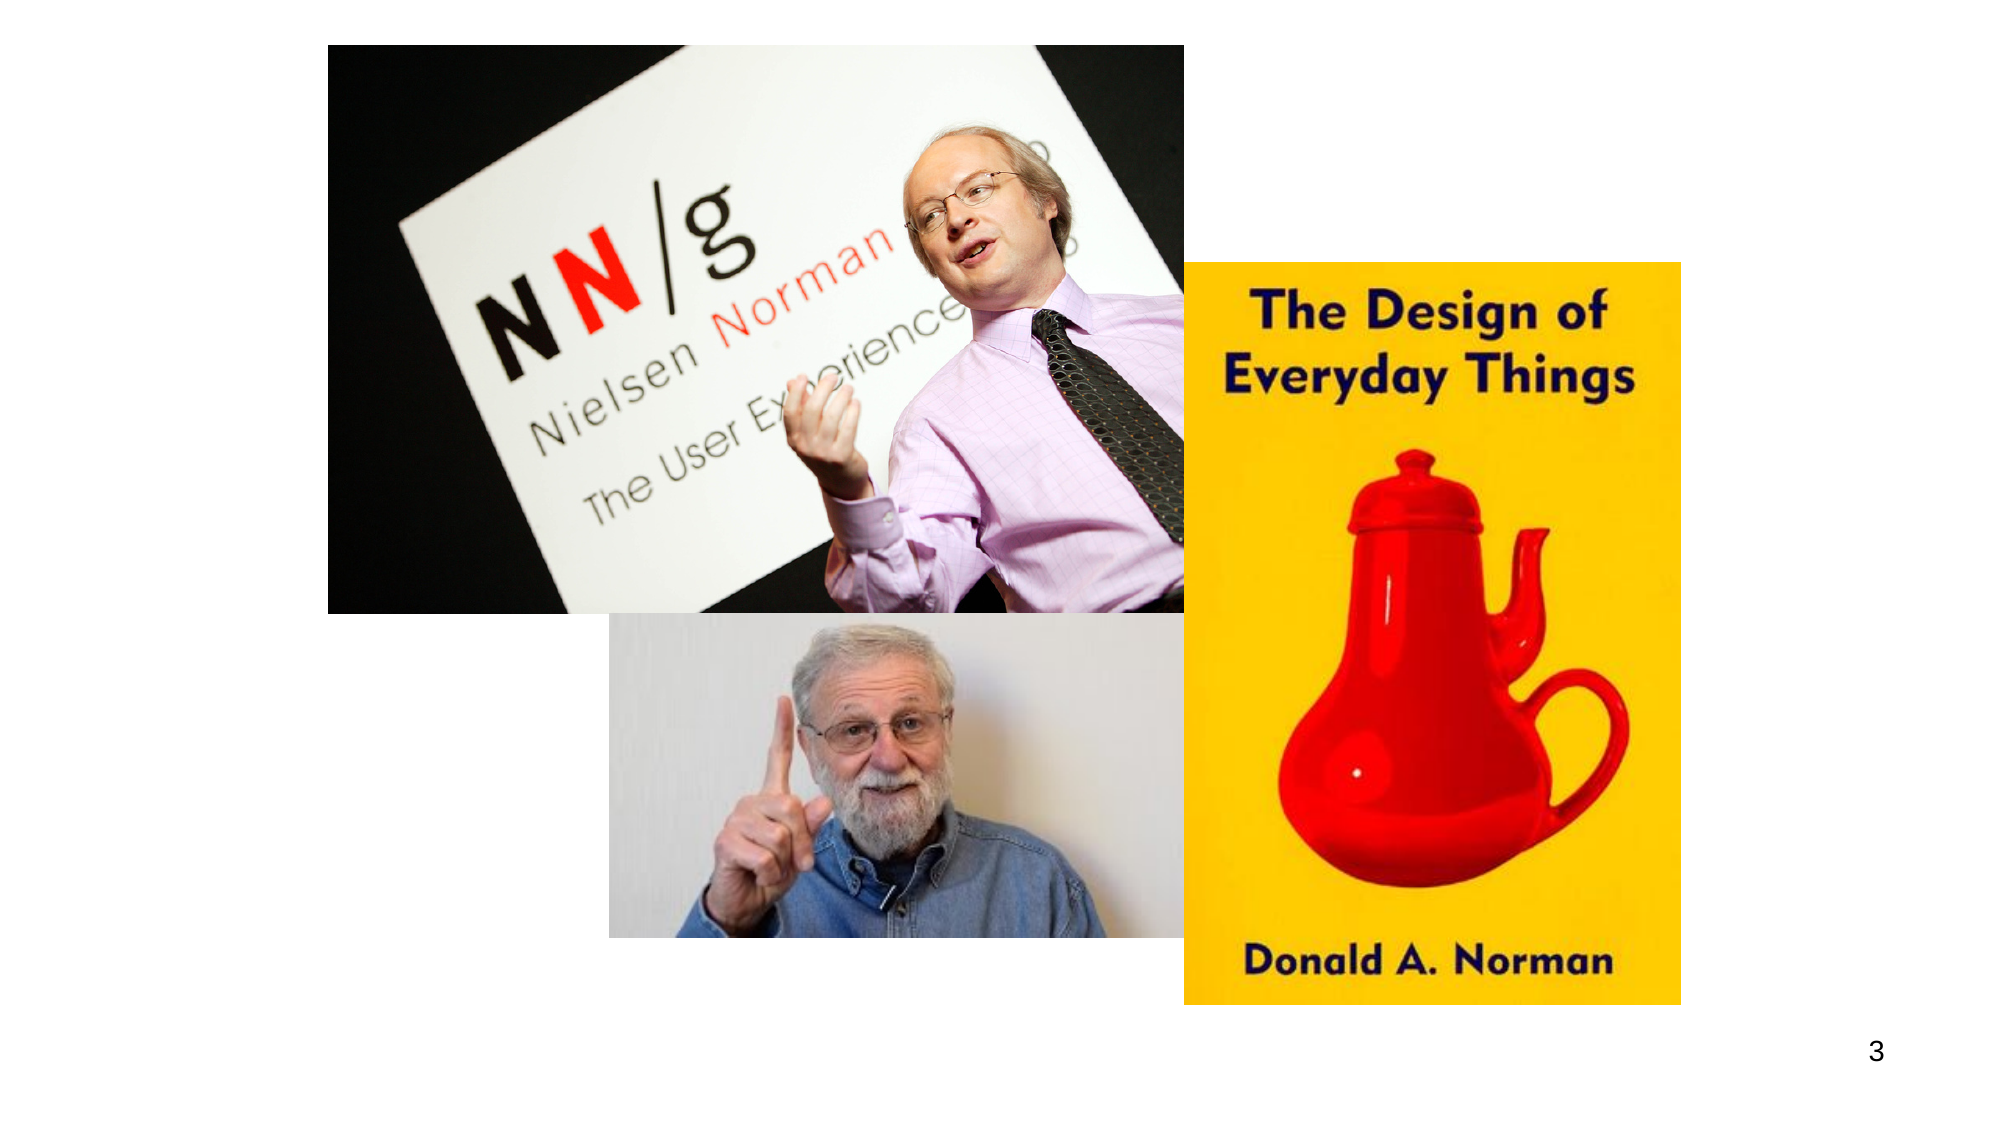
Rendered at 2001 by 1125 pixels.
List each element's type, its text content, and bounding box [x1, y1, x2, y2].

slide_number 3 [1433, 1024, 1901, 1103]
picture [328, 44, 1682, 1006]
